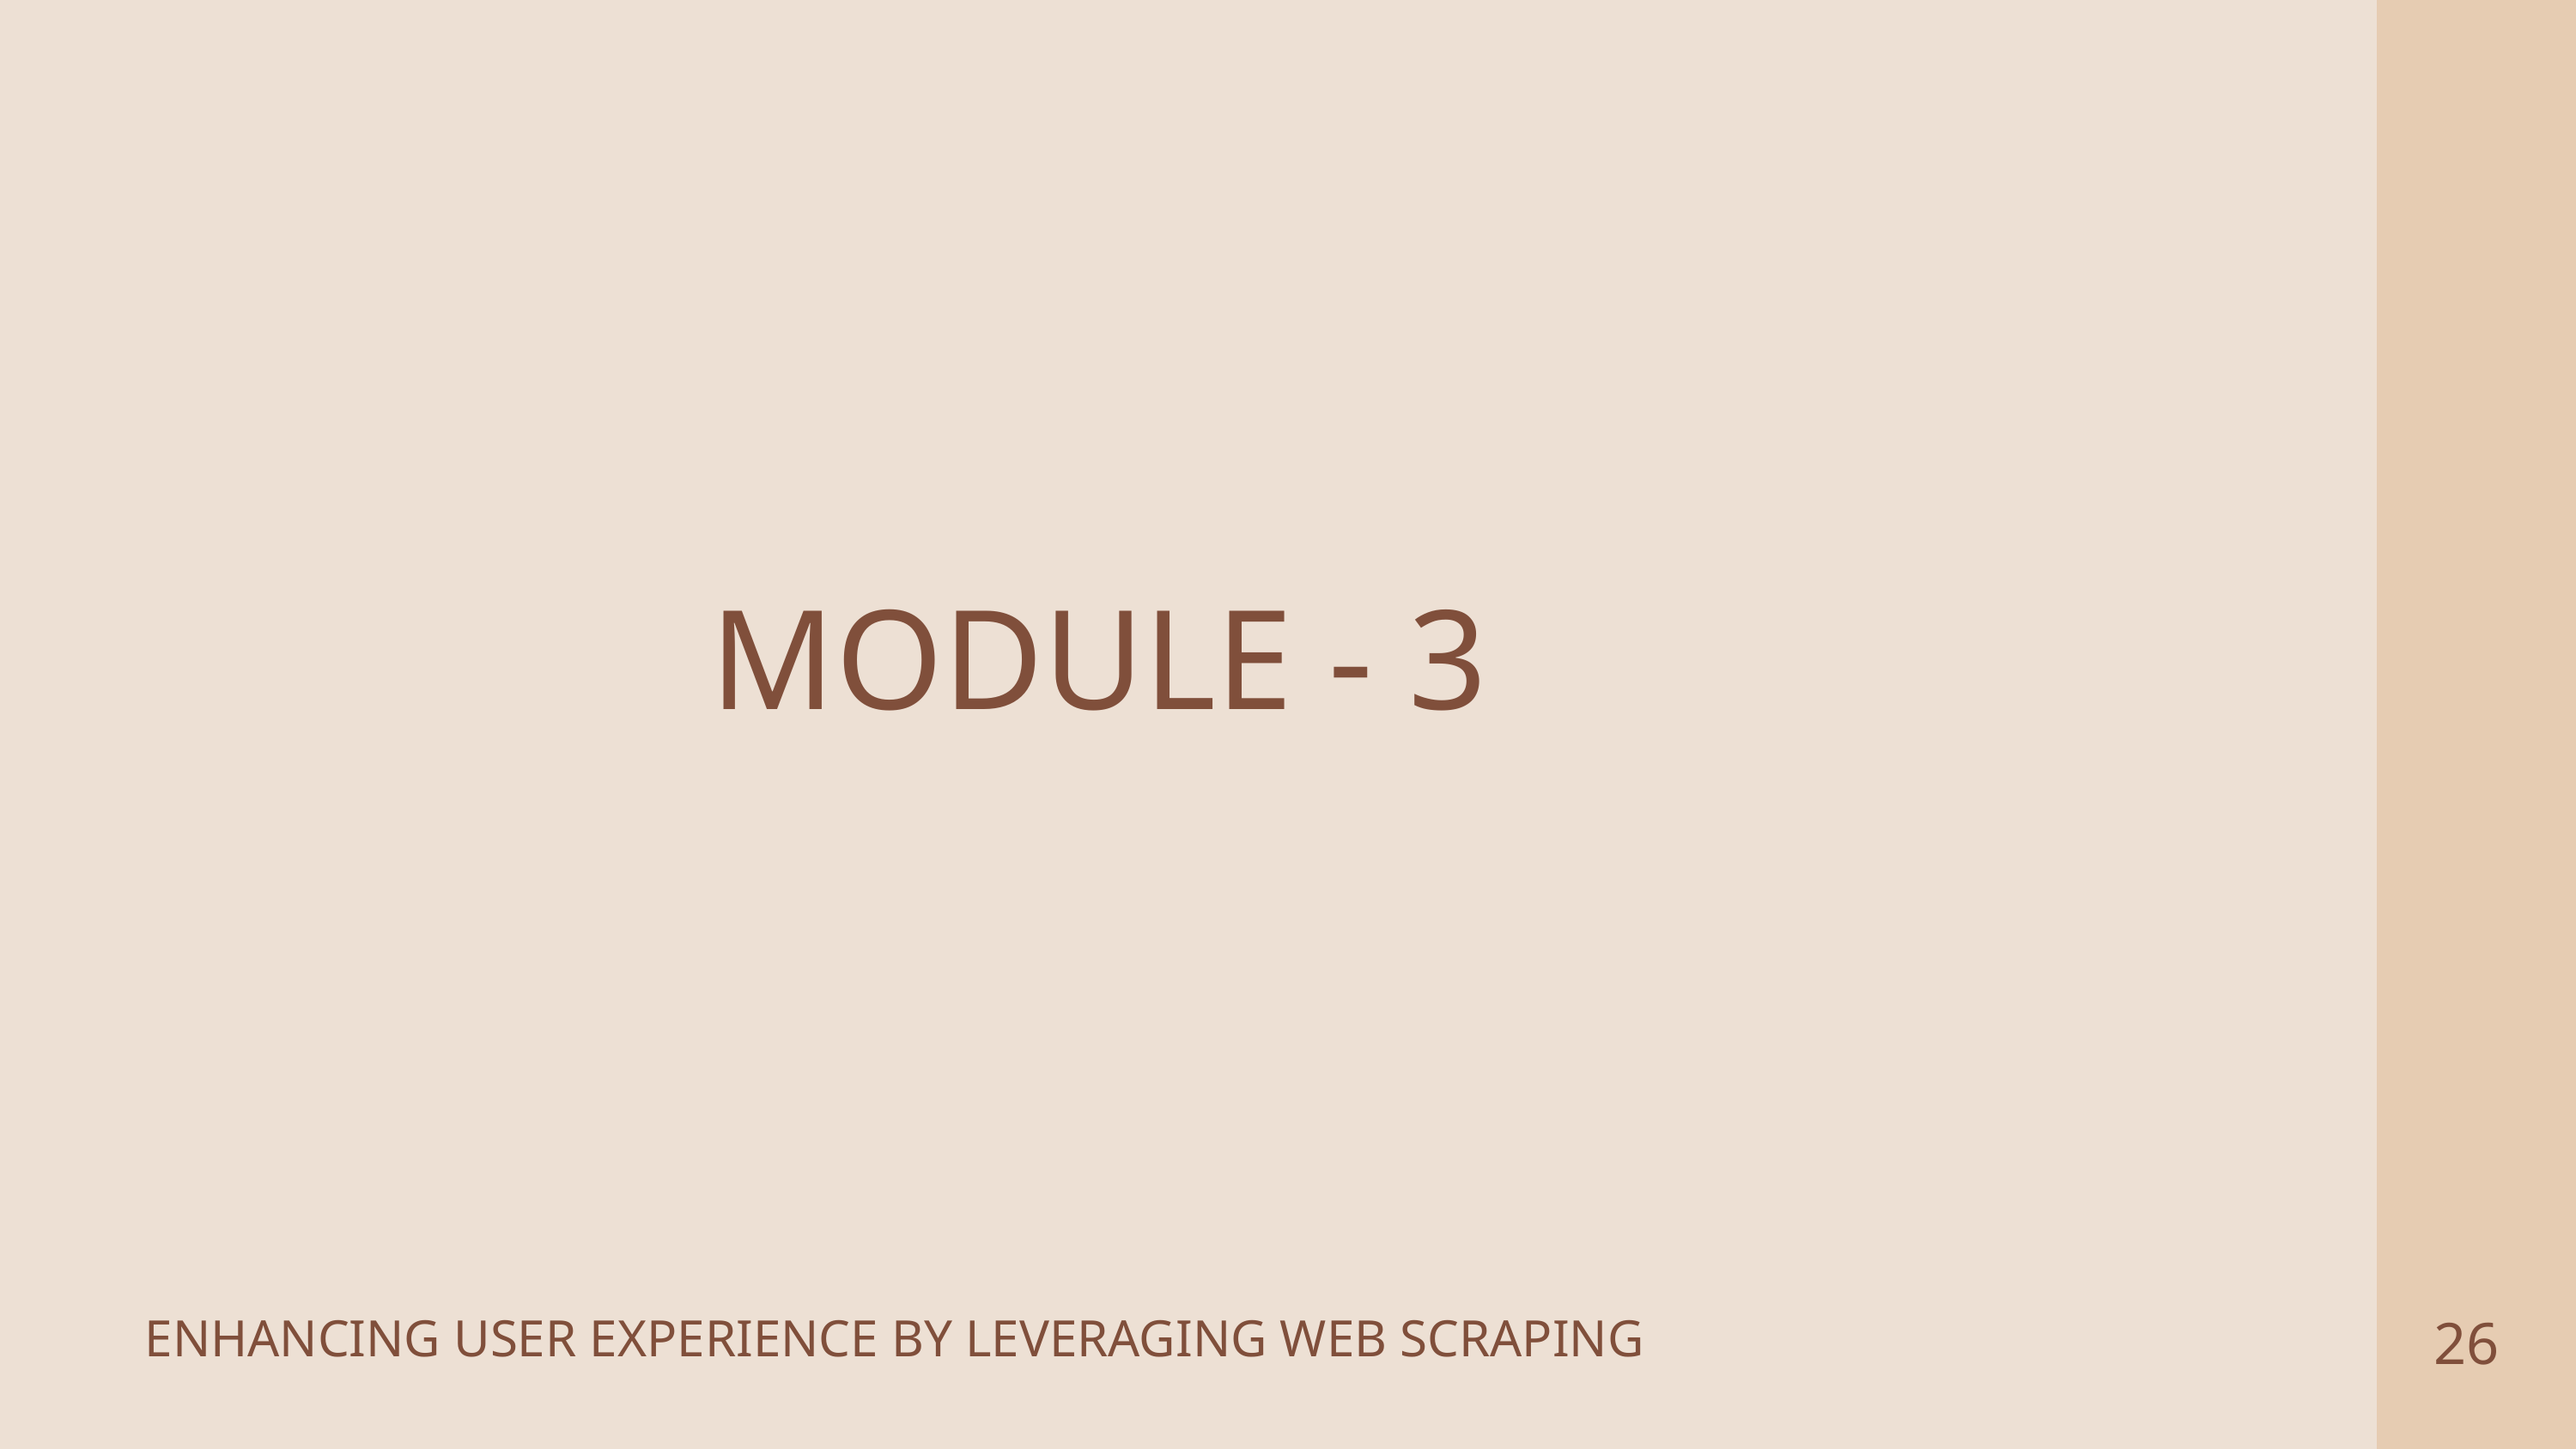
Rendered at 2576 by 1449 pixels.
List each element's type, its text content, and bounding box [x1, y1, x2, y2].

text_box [2376, 0, 2576, 1449]
text_box MODULE - 3 [710, 543, 1591, 737]
text_box ENHANCING USER EXPERIENCE BY LEVERAGING WEB SCRAPING [144, 1296, 1759, 1367]
